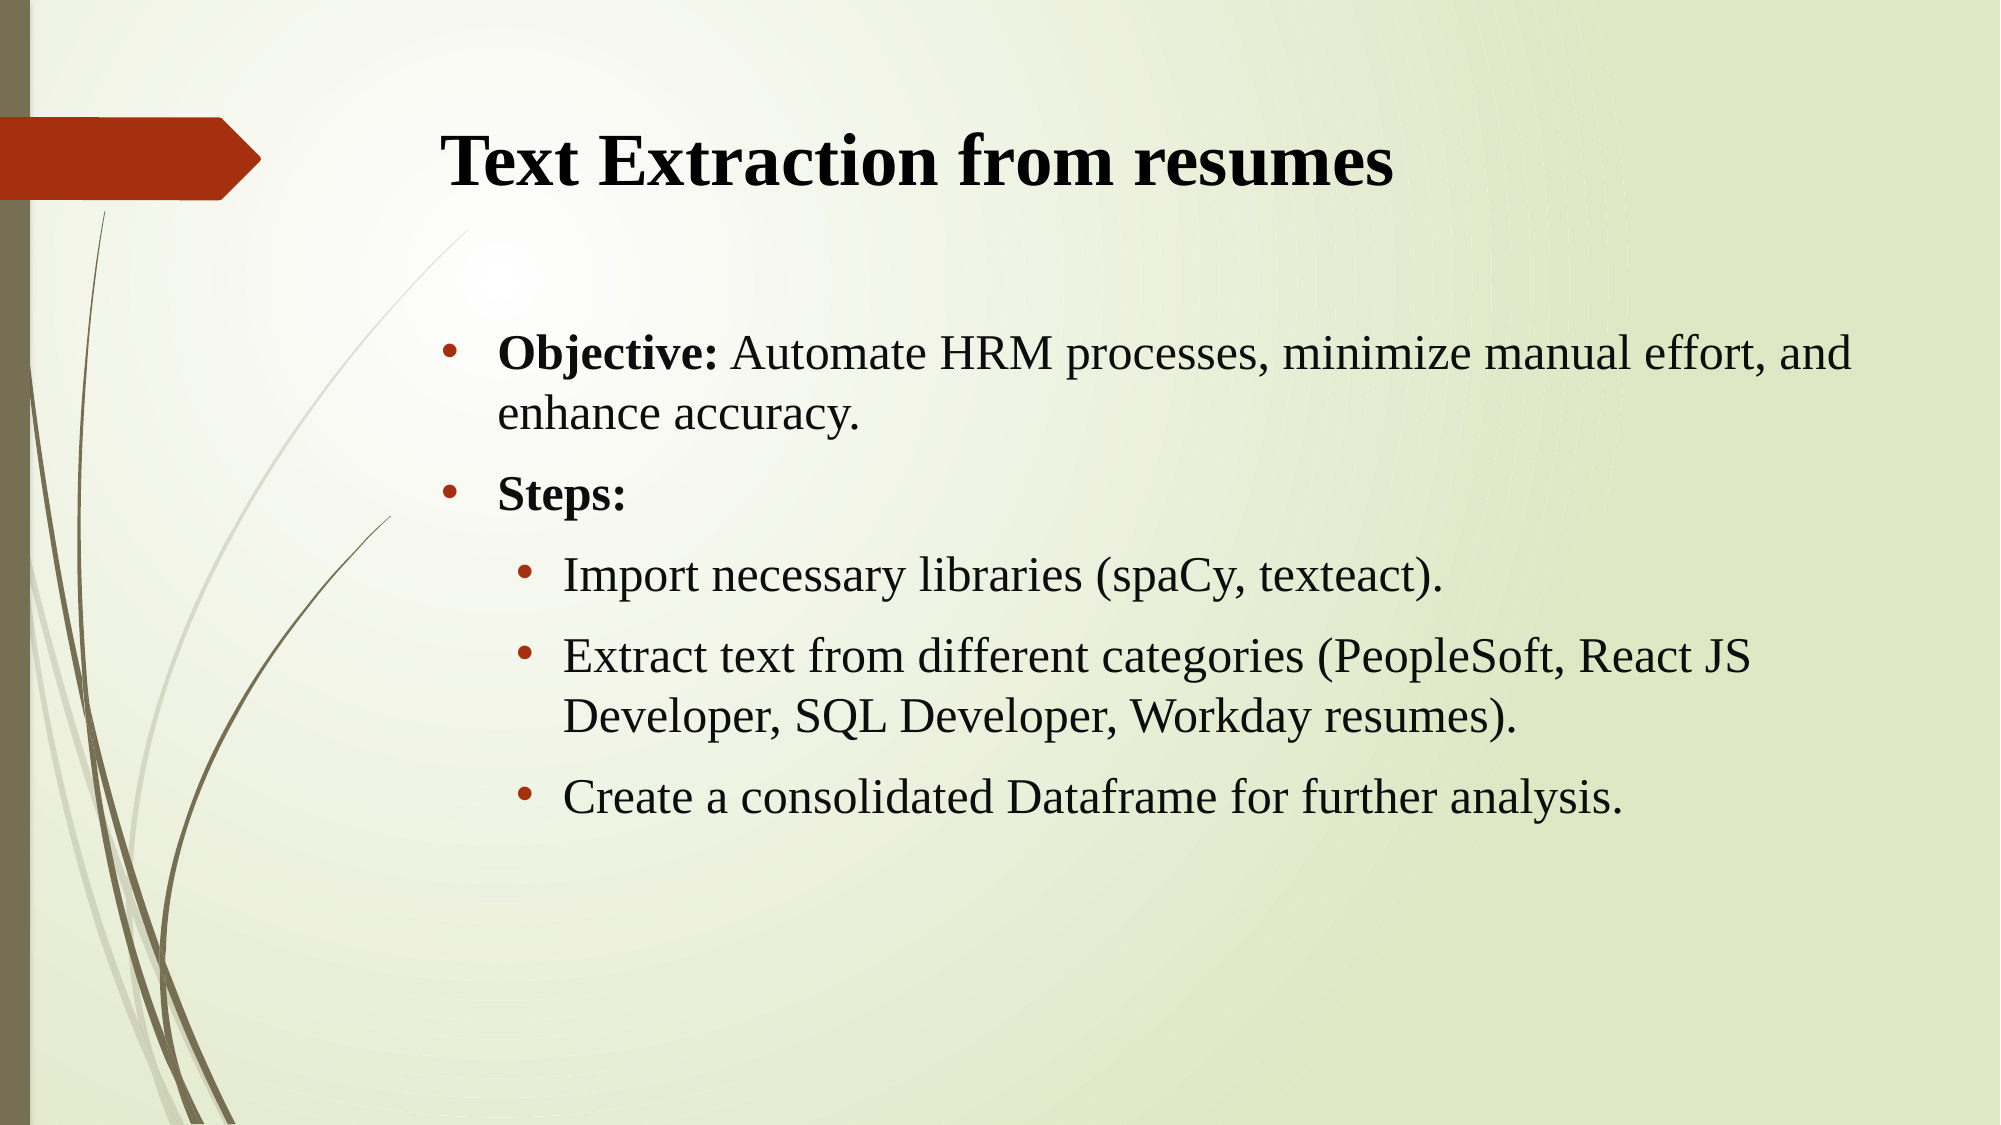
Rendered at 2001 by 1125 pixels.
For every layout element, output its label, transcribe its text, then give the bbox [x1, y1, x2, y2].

list Objective: Automate HRM processes, minimize manual effort, and enhance accuracy. Steps: Import necessary libraries (spaCy, texteact). Extract text from different categories (PeopleSoft, React JS Developer, SQL Developer, Workday resumes). Create a consolidated Dataframe for further analysis. [425, 312, 1889, 1057]
title Text Extraction from resumes [425, 102, 1888, 312]
